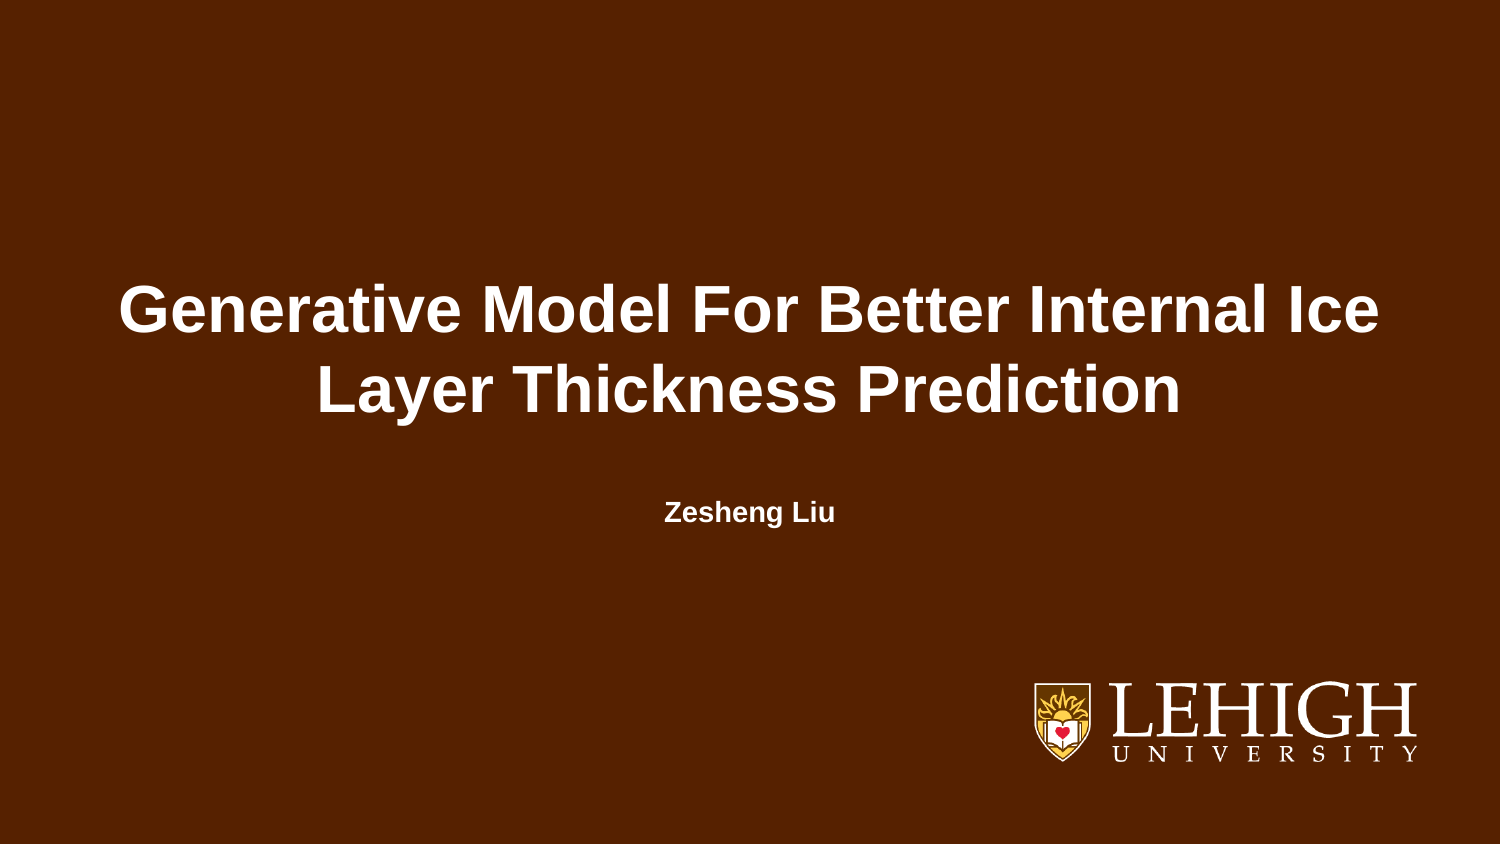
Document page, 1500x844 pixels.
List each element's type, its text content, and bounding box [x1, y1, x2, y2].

title Generative Model For Better Internal Ice Layer Thickness Prediction [86, 104, 1414, 442]
picture [1034, 681, 1417, 762]
text_box Zesheng Liu [606, 485, 894, 536]
